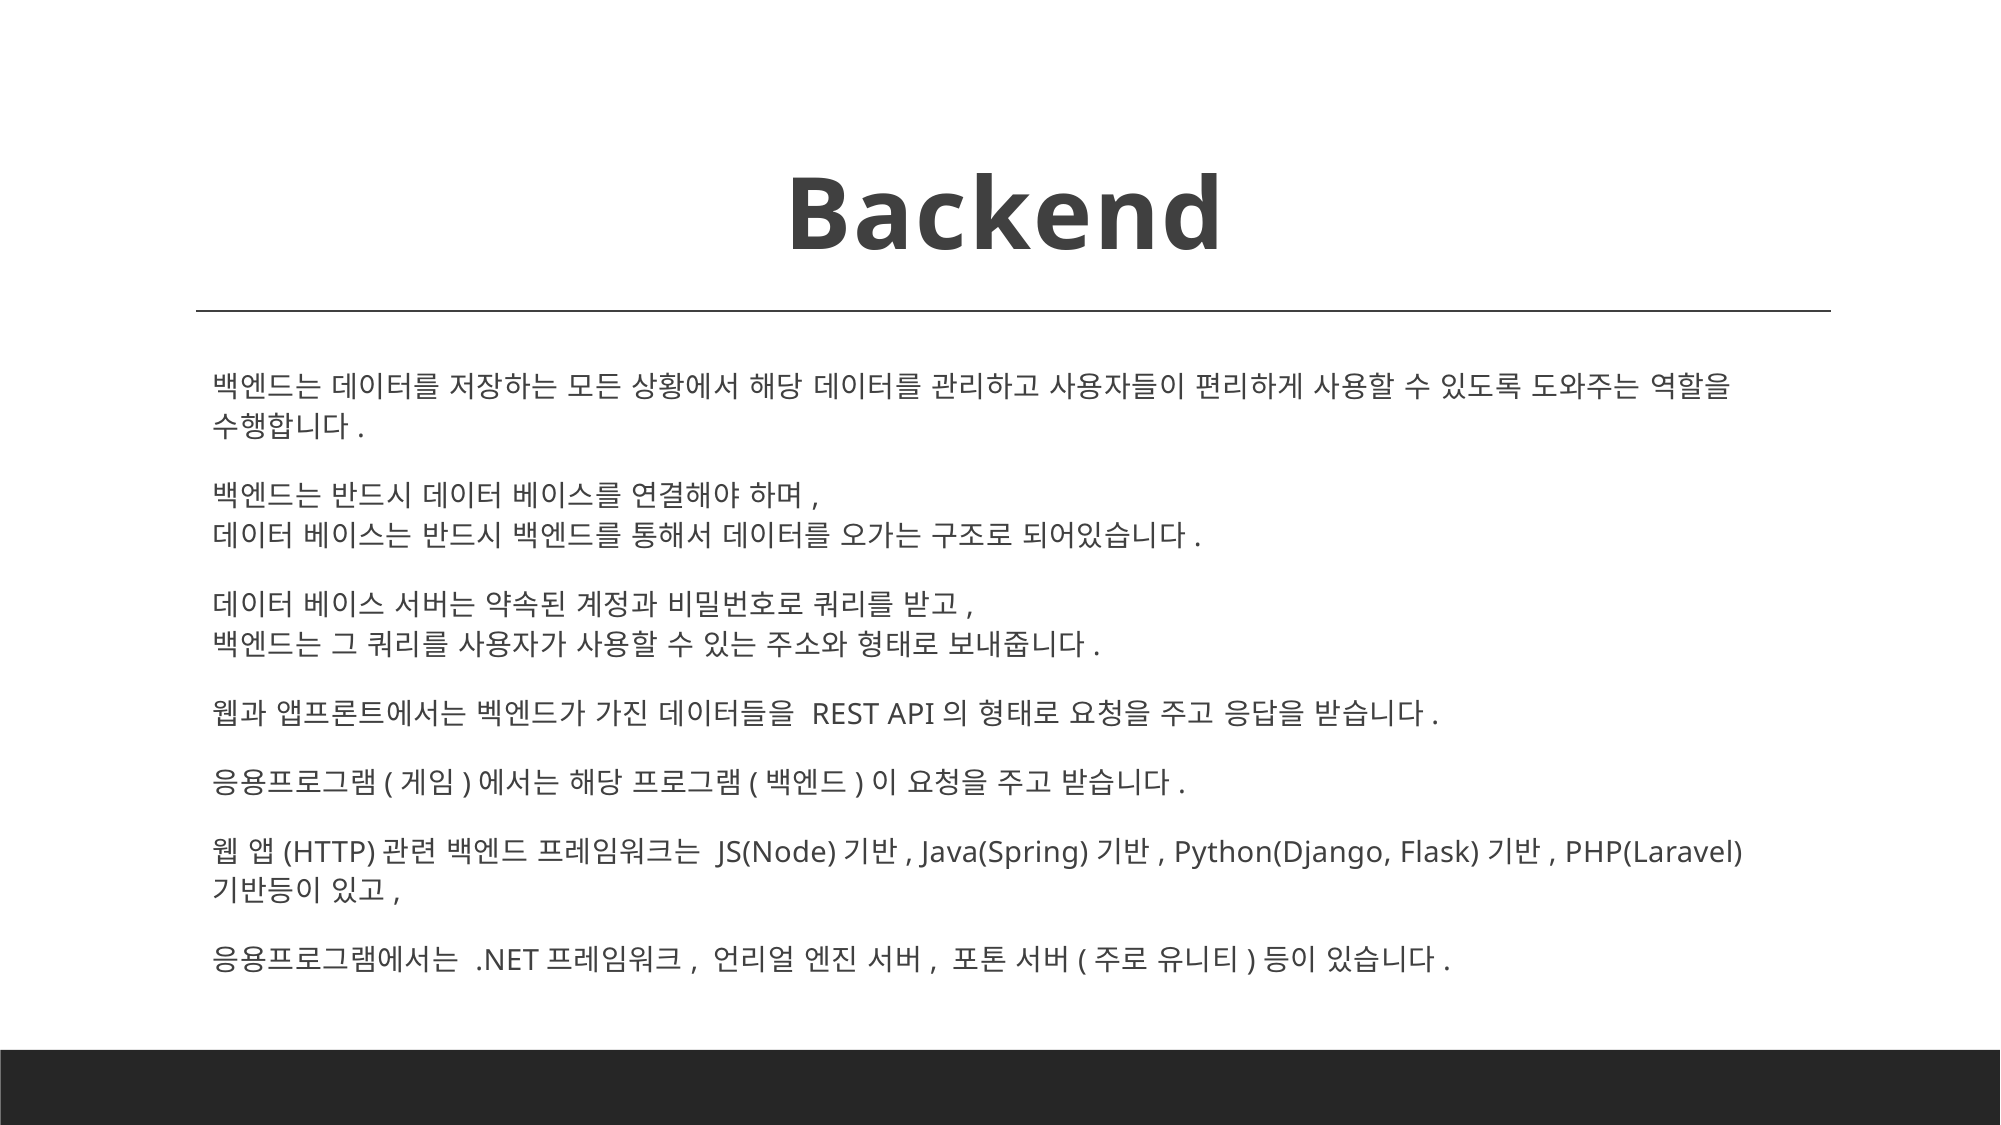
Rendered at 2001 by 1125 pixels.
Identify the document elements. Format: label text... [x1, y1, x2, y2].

title Backend [180, 47, 1830, 285]
list 백엔드는 데이터를 저장하는 모든 상황에서 해당 데이터를 관리하고 사용자들이 편리하게 사용할 수 있도록 도와주는 역할을 수행합니다. 백엔드는 반드시 데이터 베이스를 연결해야 하며, 데이터 베이스는 반드시 백엔드를 통해서 데이터를 오가는 구조로 되어있습니다. 데이터 베이스 서버는 약속된 계정과 비밀번호로 쿼리를 받고, 백엔드는 그 쿼리를 사용자가 사용할 수 있는 주소와 형태로 보내줍니다. 웹과 앱프론트에서는 벡엔드가 가진 데이터들을 REST API의 형태로 요청을 주고 응답을 받습니다. 응용프로그램(게임)에서는 해당 프로그램(백엔드)이 요청을 주고 받습니다. 웹 앱(HTTP)관련 백엔드 프레임워크는 JS(Node)기반, Java(Spring)기반, Python(Django, Flask)기반, PHP(Laravel)기반등이 있고, 응용프로그램에서는 .NET프레임워크, 언리얼 엔진 서버, 포톤 서버(주로 유니티)등이 있습니다. [180, 345, 1830, 998]
